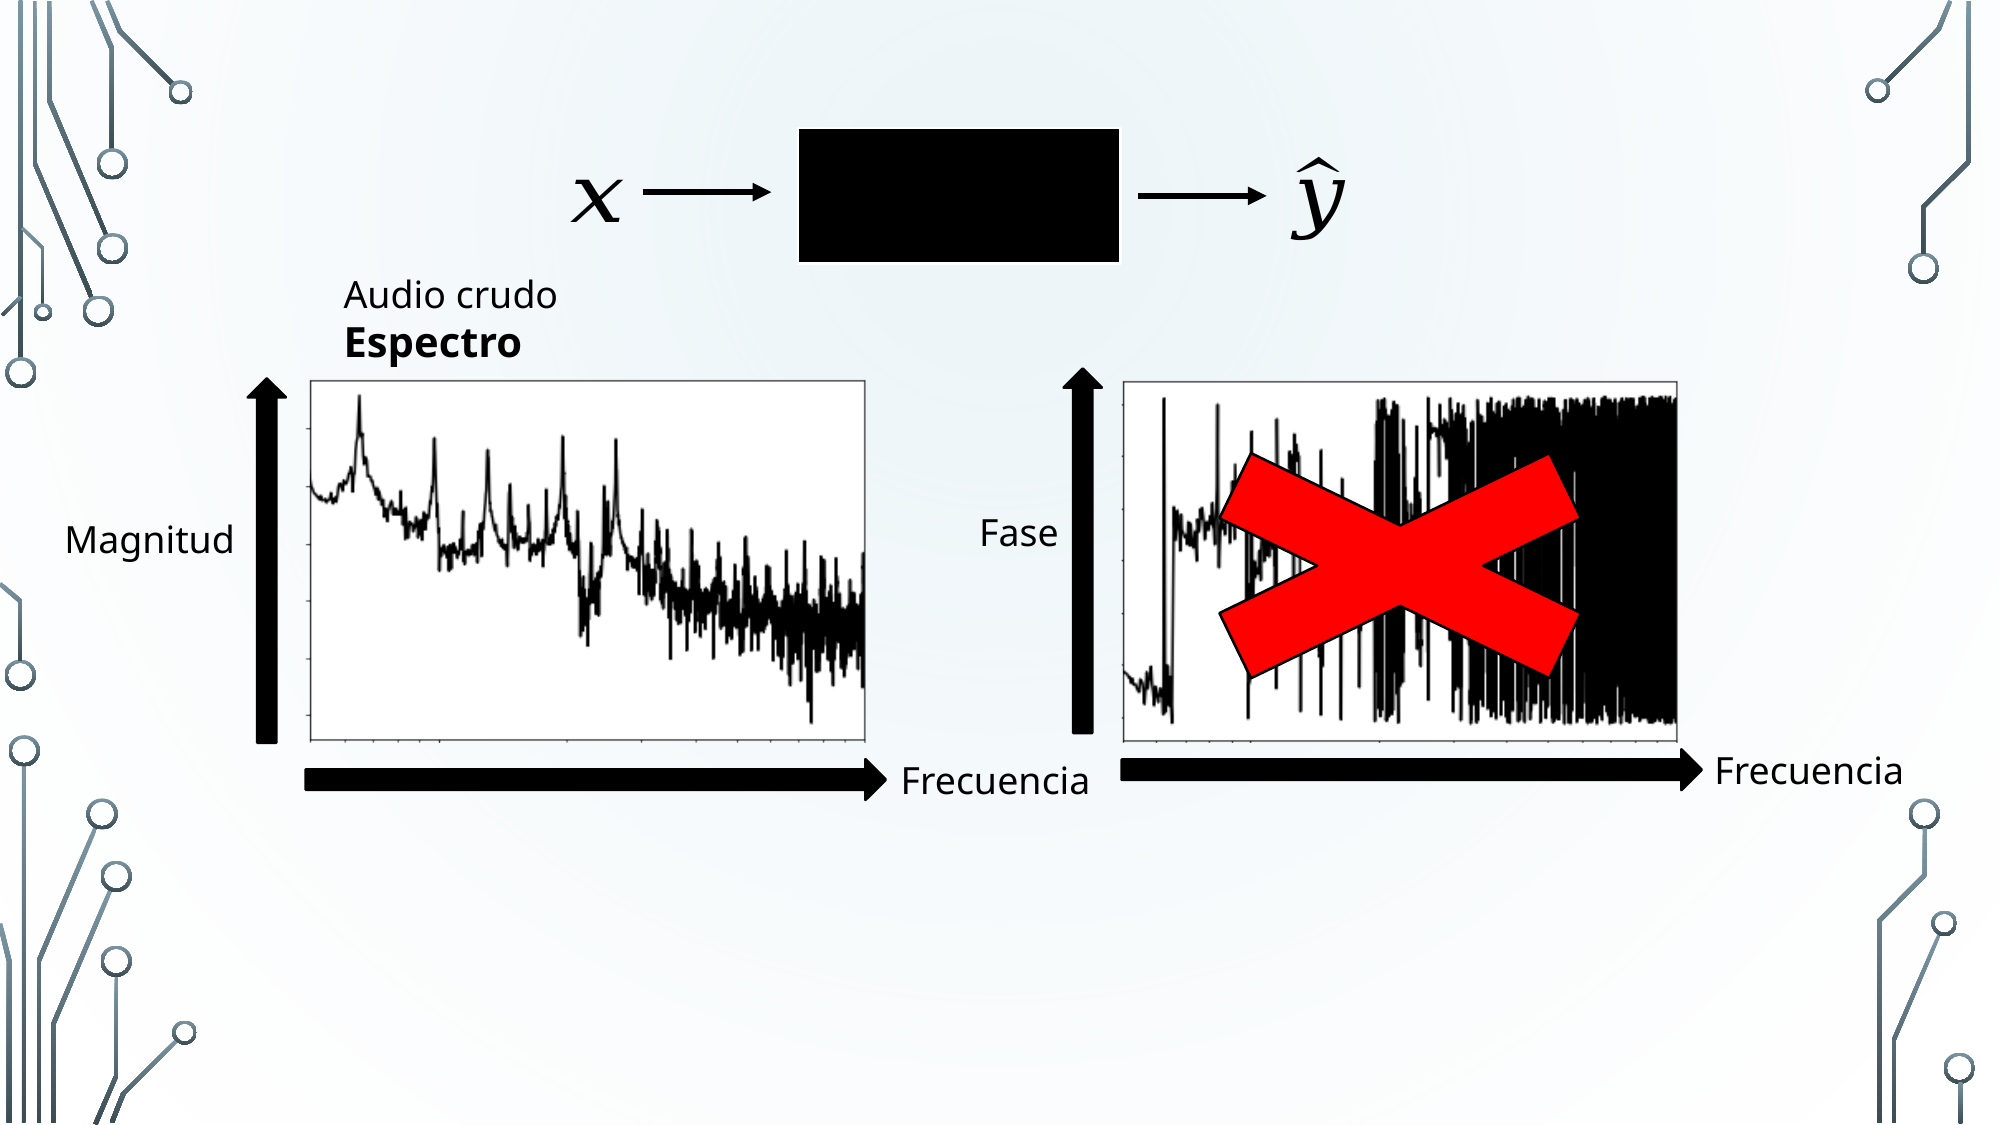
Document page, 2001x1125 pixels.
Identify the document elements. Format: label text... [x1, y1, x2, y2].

picture [1121, 378, 1681, 744]
text_box [304, 758, 885, 802]
text_box [1120, 748, 1699, 792]
text_box Frecuencia [1699, 739, 1956, 800]
text_box Magnitud [49, 508, 305, 568]
text_box [255, 568, 278, 745]
text_box [797, 127, 1122, 265]
picture [305, 378, 868, 744]
text_box [1062, 367, 1104, 735]
text_box Frecuencia [885, 749, 1142, 809]
text_box Fase [964, 501, 1088, 561]
text_box [246, 377, 288, 508]
text_box Audio crudo Espectro [328, 263, 643, 374]
